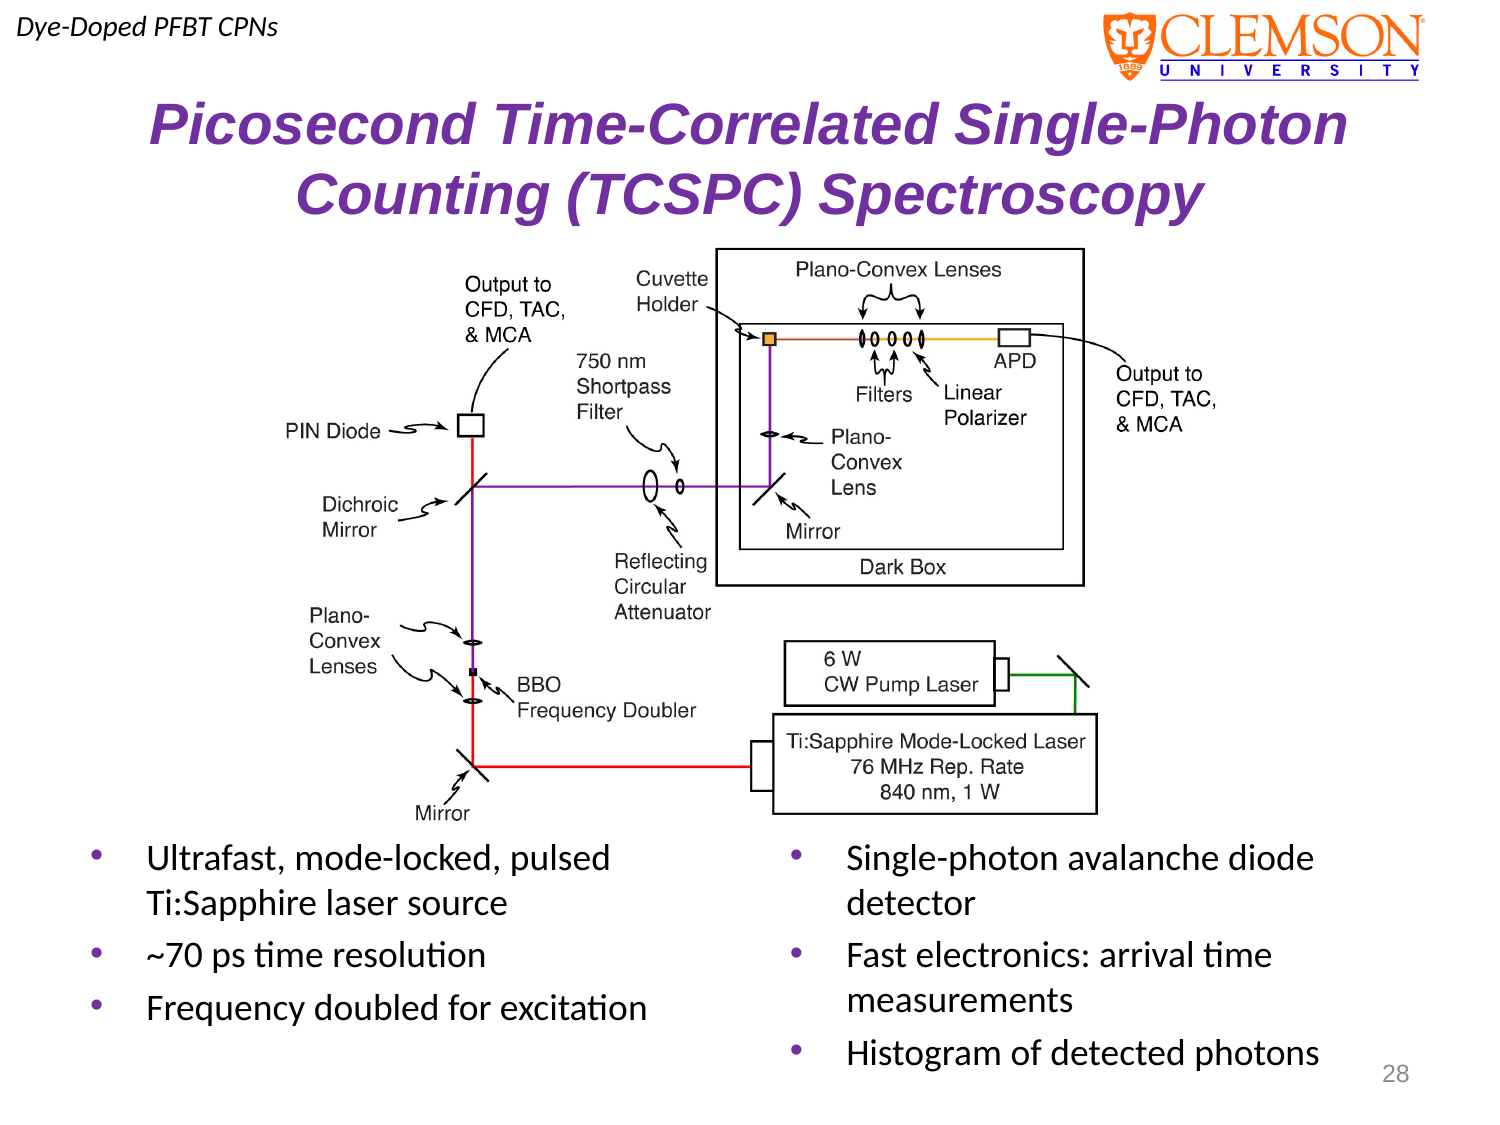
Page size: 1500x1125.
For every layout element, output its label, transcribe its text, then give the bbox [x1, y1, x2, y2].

picture [257, 242, 1218, 826]
text_box Dye-Doped PFBT CPNs [1, 0, 294, 50]
title Picosecond Time-Correlated Single-Photon Counting (TCSPC) Spectroscopy [75, 62, 1425, 250]
text_box Single-photon avalanche diode detector Fast electronics: arrival time measurements Histogram of detected photons [774, 825, 1457, 1075]
picture [1103, 12, 1426, 82]
slide_number 28 [1074, 1075, 1425, 1103]
list Ultrafast, mode-locked, pulsed Ti:Sapphire laser source ~70 ps time resolution Frequency doubled for excitation [75, 825, 757, 1075]
